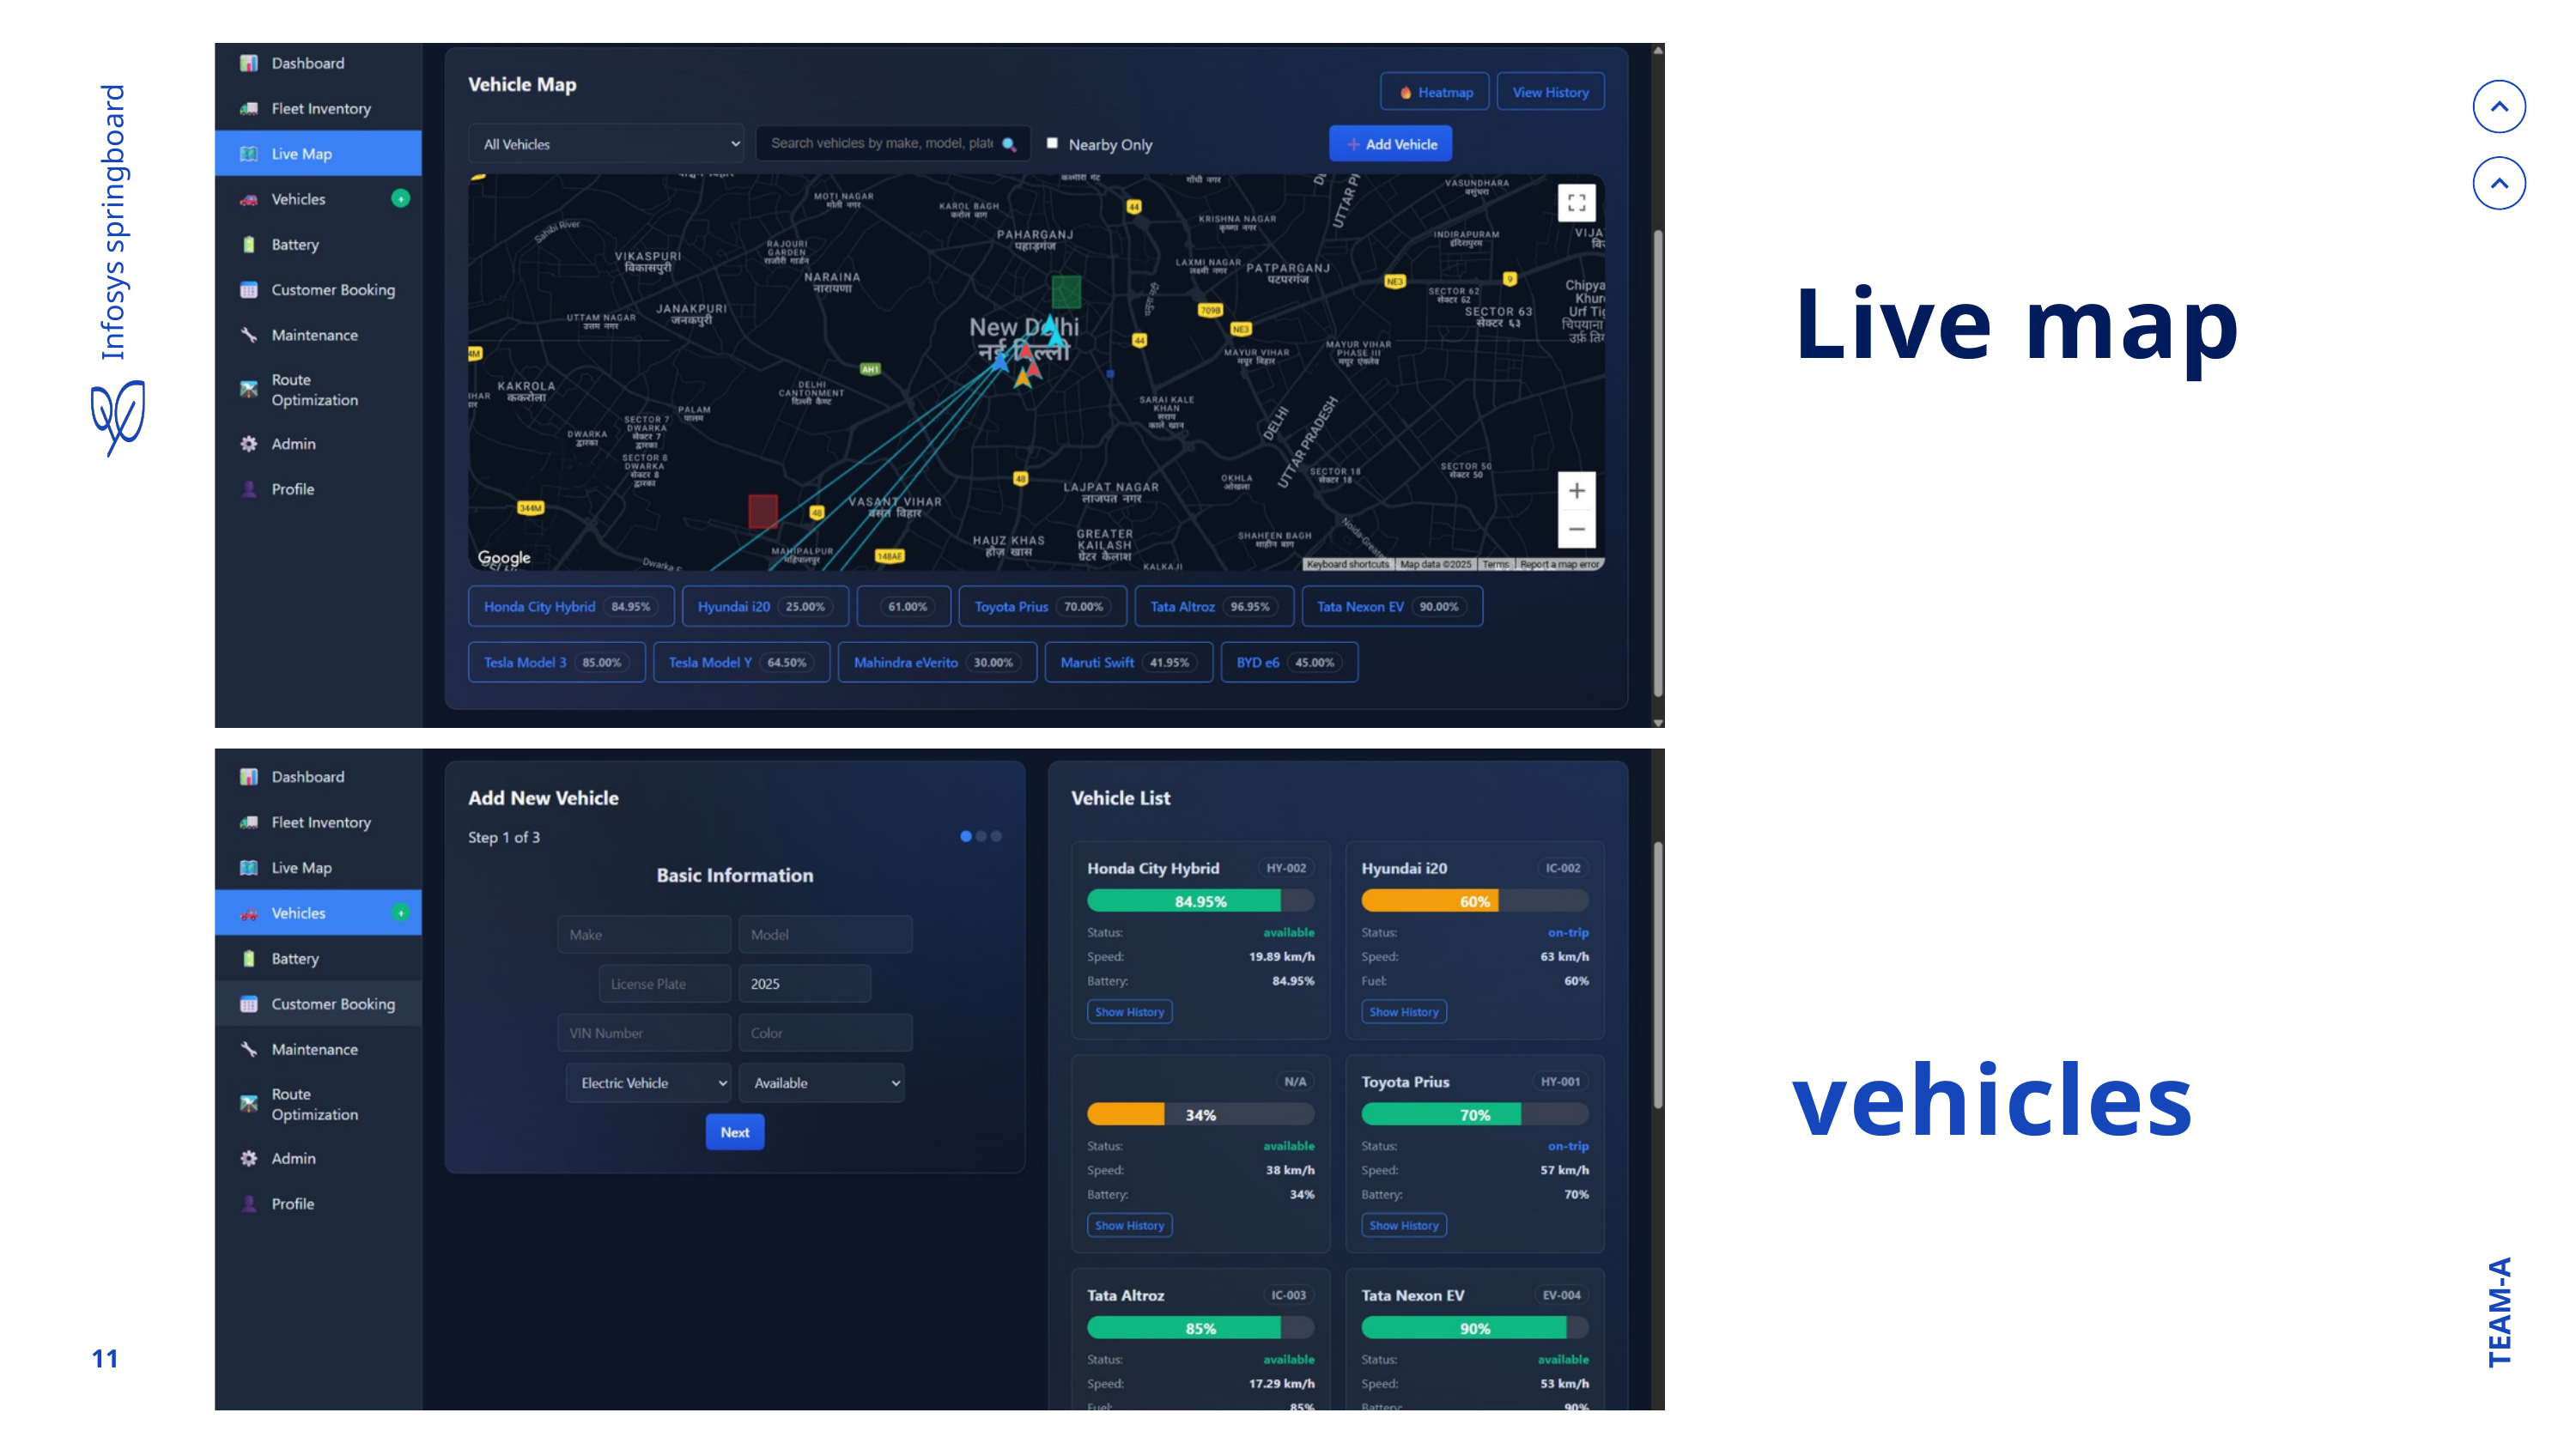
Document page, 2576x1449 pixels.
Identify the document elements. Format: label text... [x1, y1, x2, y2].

text_box 11 [91, 1347, 185, 1373]
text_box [90, 42, 145, 458]
text_box Live map [1792, 270, 2290, 379]
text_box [2472, 155, 2527, 210]
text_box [2472, 79, 2527, 134]
text_box [215, 43, 1665, 728]
text_box [215, 749, 1665, 1410]
text_box TEAM-A [2487, 1051, 2517, 1369]
text_box vehicles [1792, 1046, 2290, 1155]
